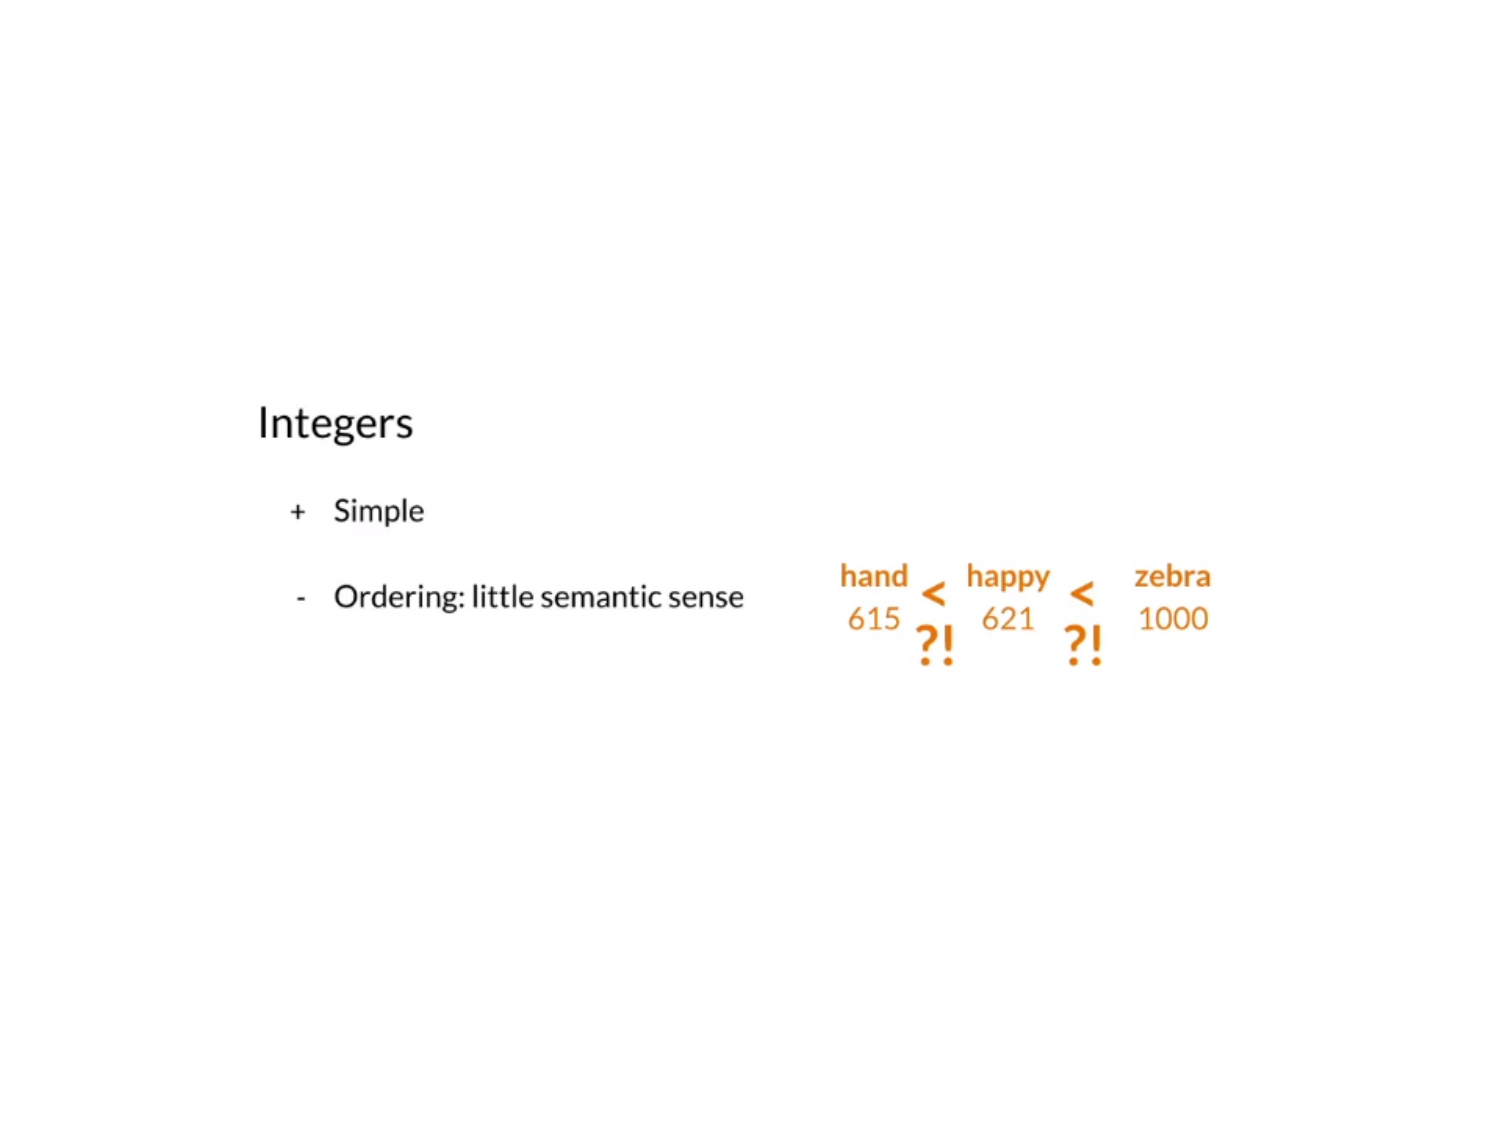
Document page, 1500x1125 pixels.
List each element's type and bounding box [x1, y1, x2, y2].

picture [230, 383, 1269, 742]
